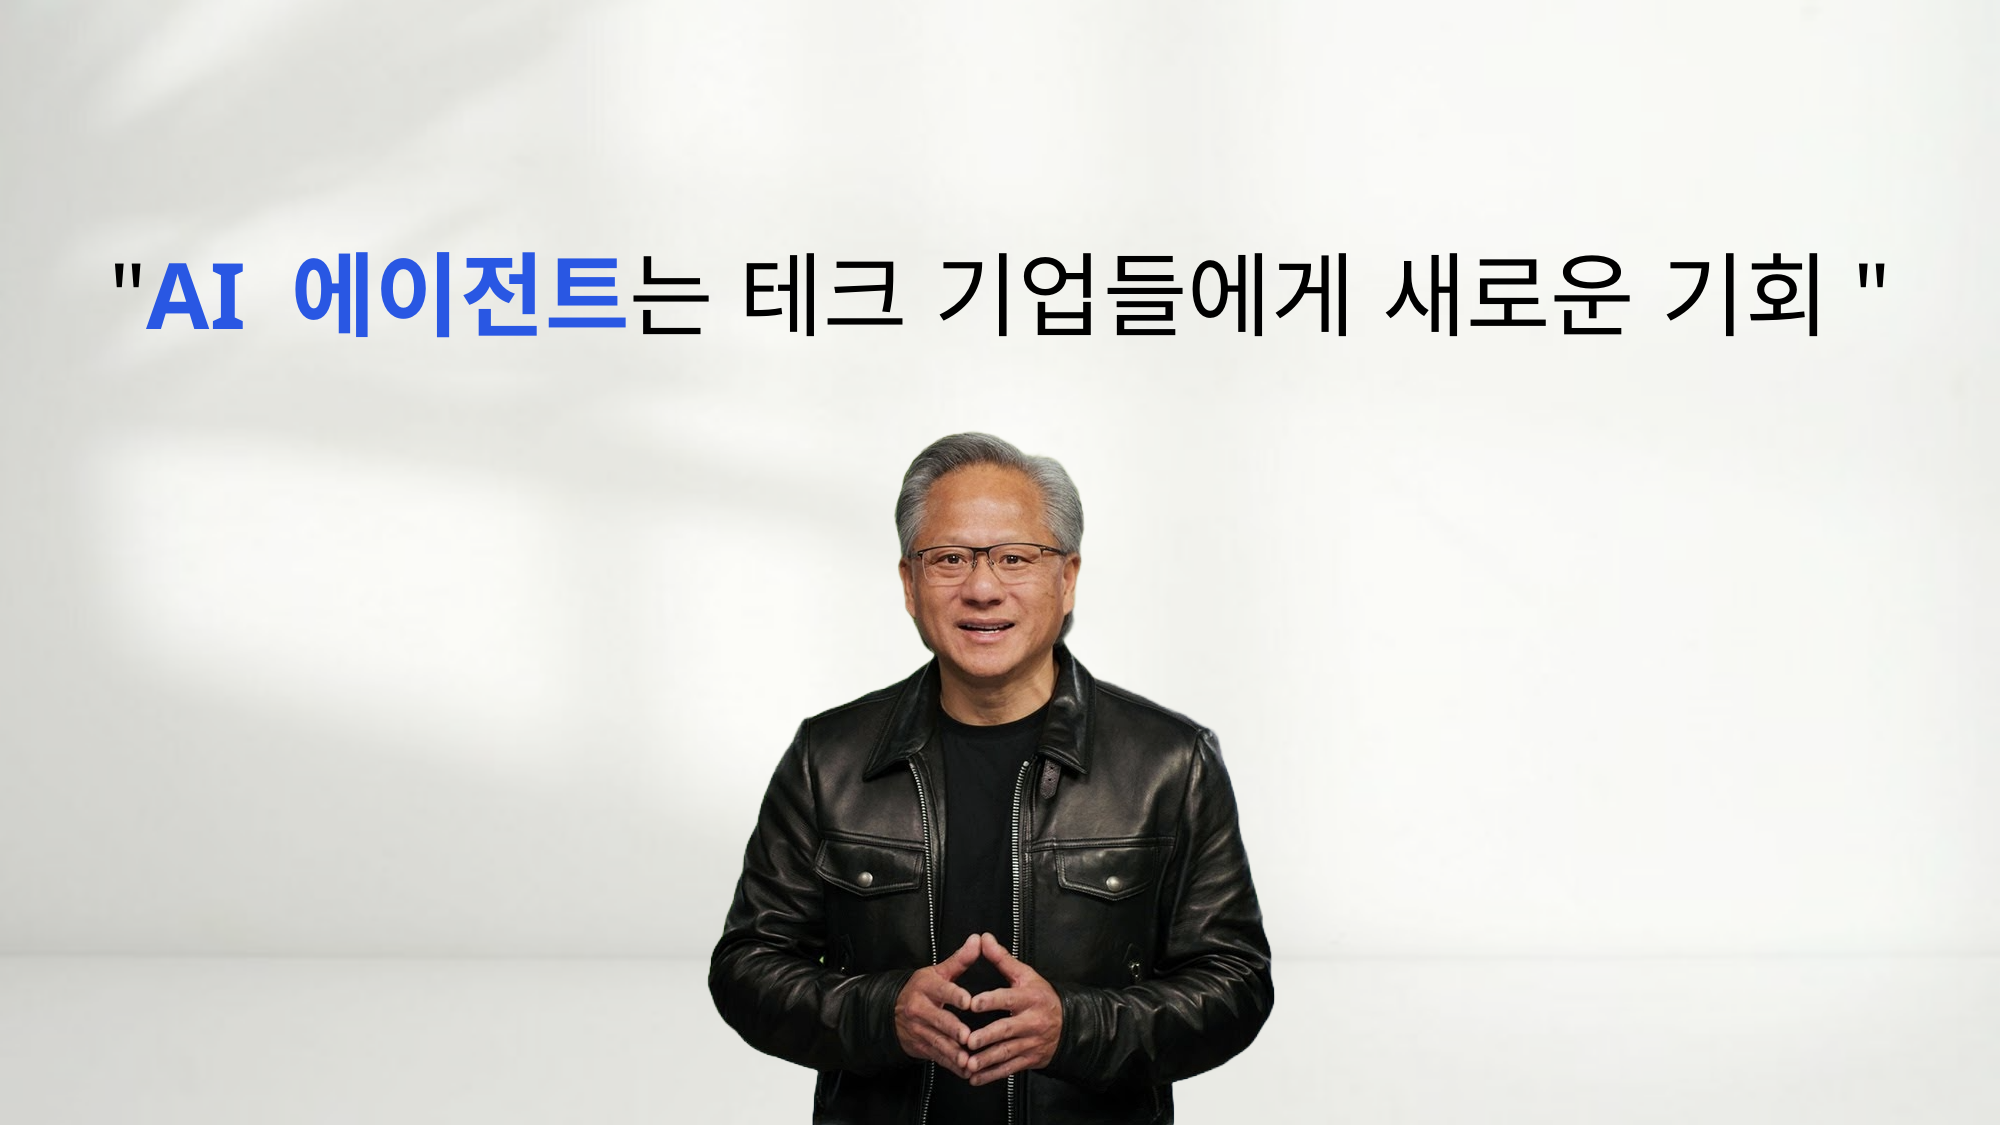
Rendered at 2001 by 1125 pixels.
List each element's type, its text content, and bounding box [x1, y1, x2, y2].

picture [361, 407, 1638, 1125]
text_box "AI 에이전트는 테크 기업들에게 새로운 기회" [94, 230, 1906, 355]
